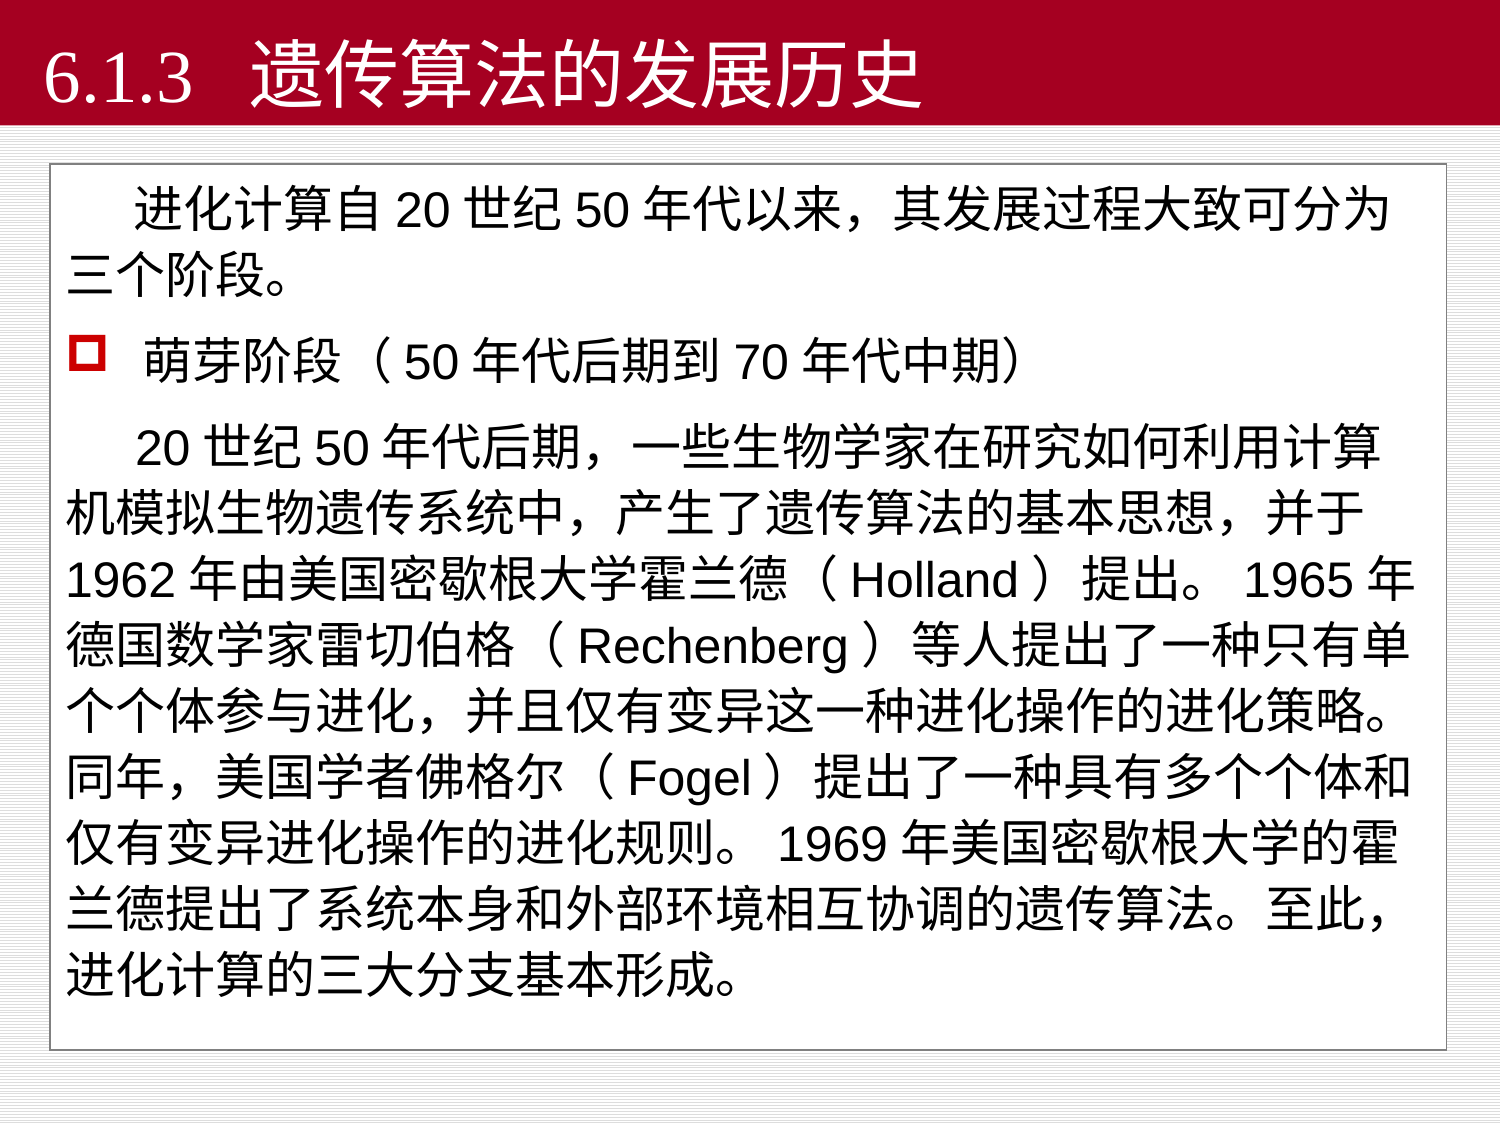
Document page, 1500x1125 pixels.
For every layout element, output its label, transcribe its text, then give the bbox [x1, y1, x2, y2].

title 6.1.3 遗传算法的发展历史 [0, 0, 1500, 126]
list 进化计算自20世纪50年代以来，其发展过程大致可分为三个阶段。 萌芽阶段（50年代后期到70年代中期） 20世纪50年代后期，一些生物学家在研究如何利用计算机模拟生物遗传系统中，产生了遗传算法的基本思想，并于1962年由美国密歇根大学霍兰德（Holland）提出。1965年德国数学家雷切伯格（Rechenberg）等人提出了一种只有单个个体参与进化，并且仅有变异这一种进化操作的进化策略。同年，美国学者佛格尔（Fogel）提出了一种具有多个个体和仅有变异进化操作的进化规则。1969年美国密歇根大学的霍兰德提出了系统本身和外部环境相互协调的遗传算法。至此，进化计算的三大分支基本形成。 [49, 163, 1447, 1051]
slide_number [1137, 1062, 1463, 1122]
